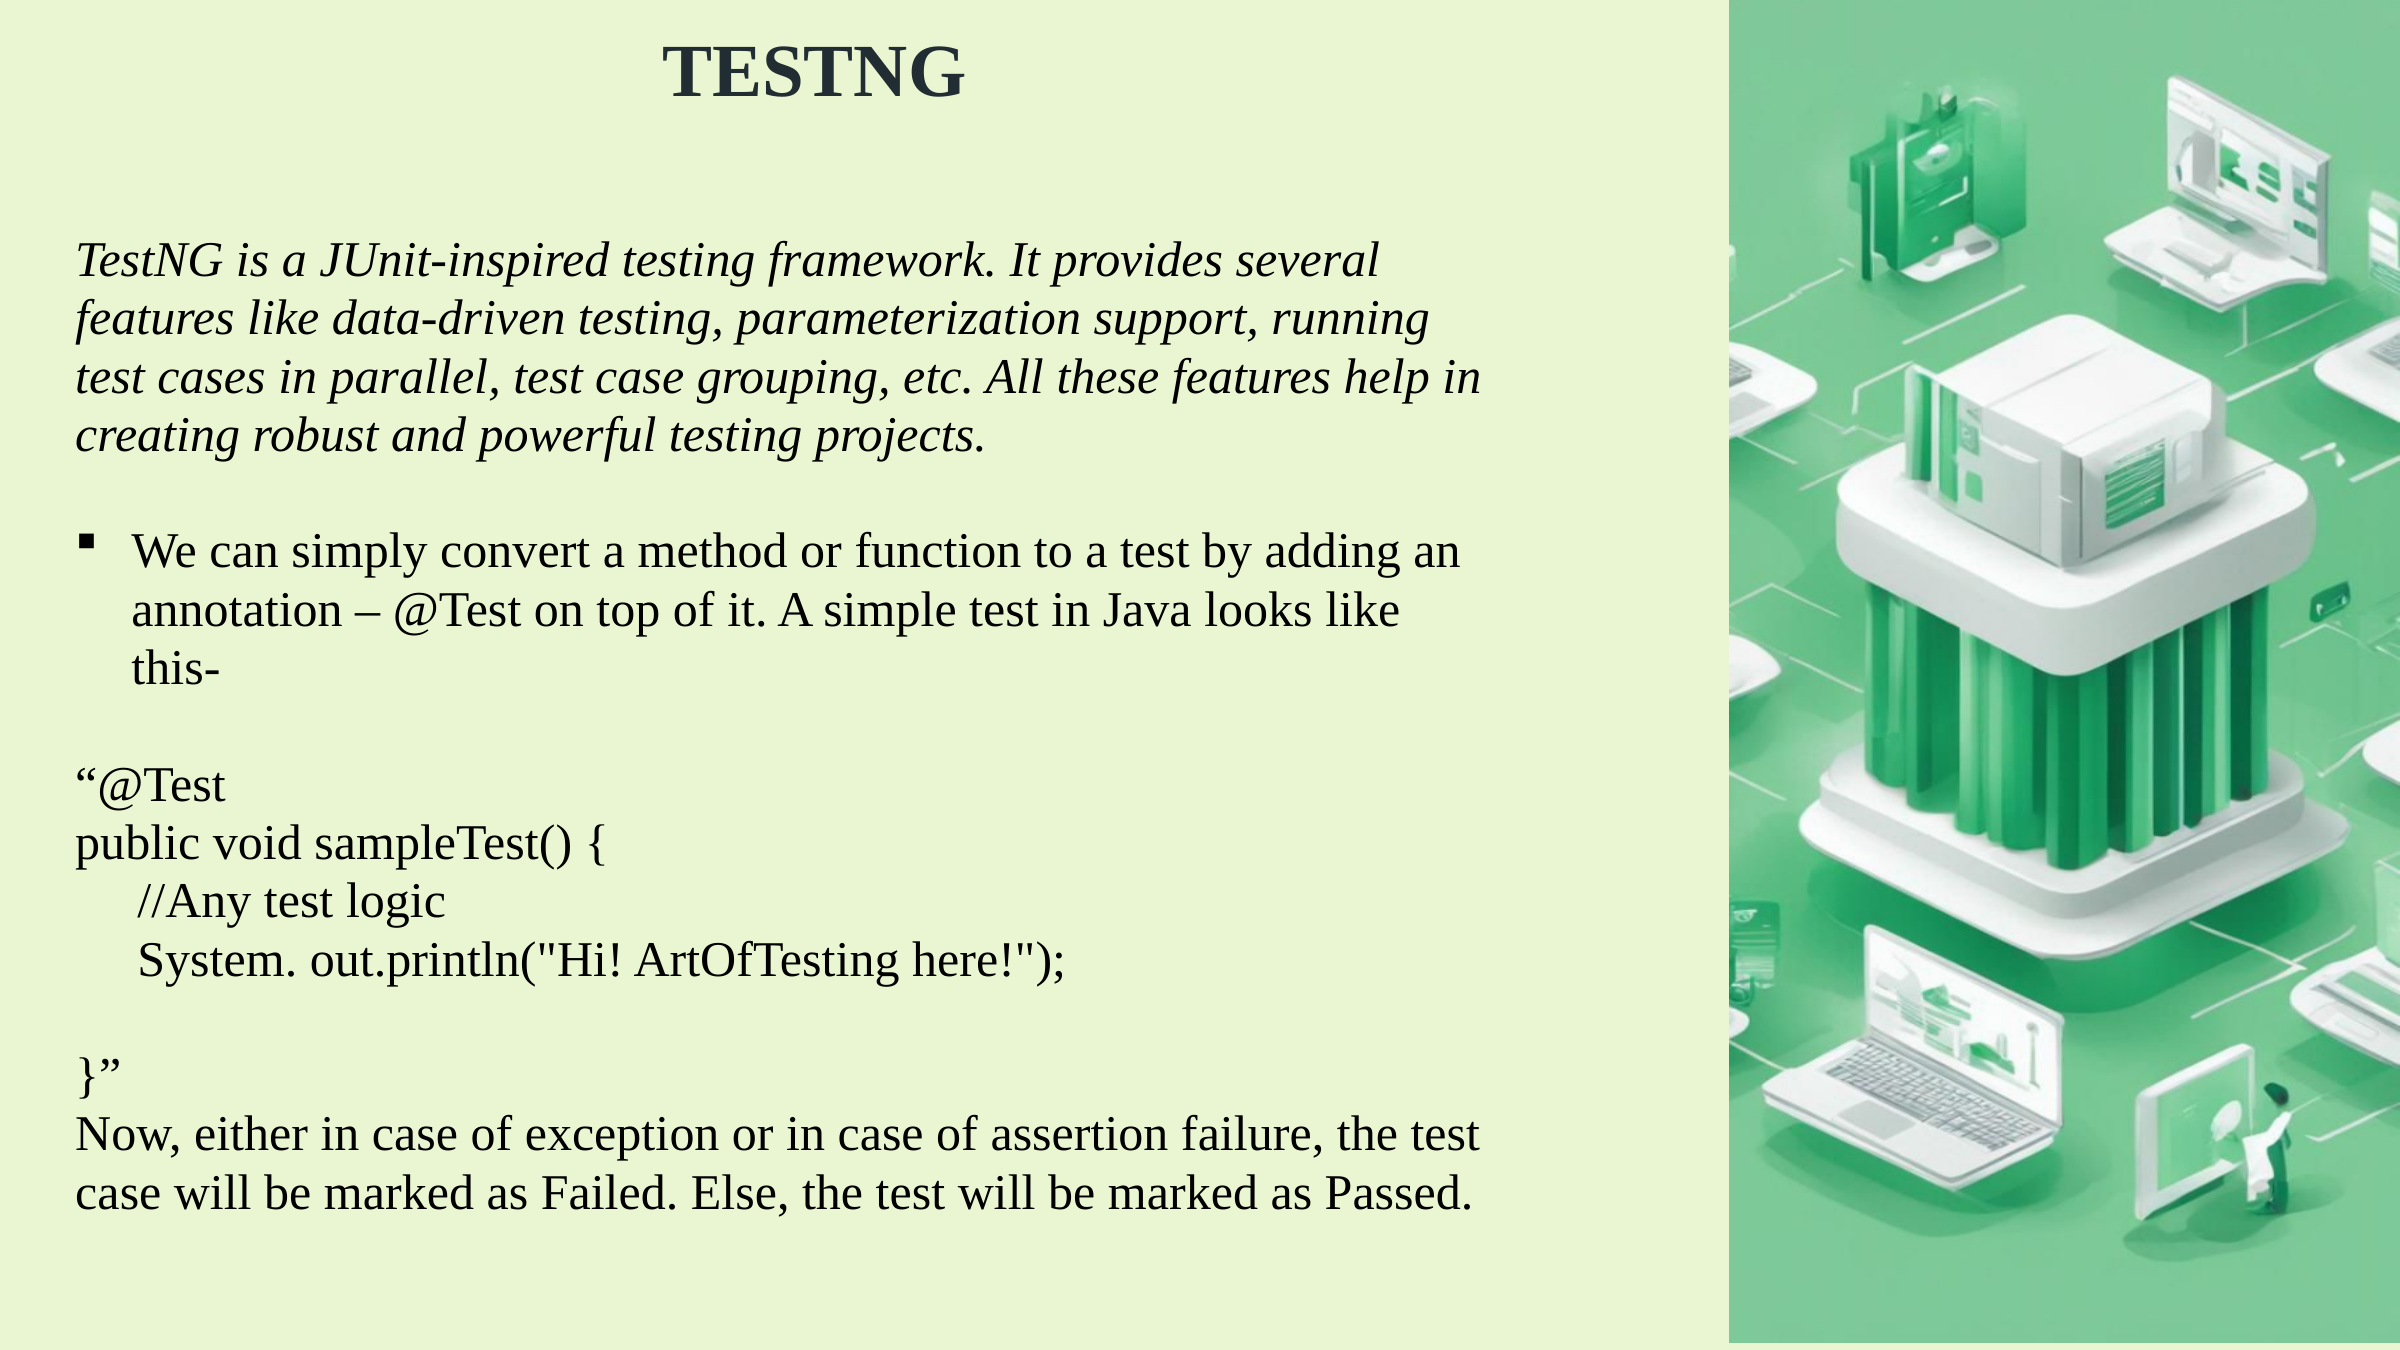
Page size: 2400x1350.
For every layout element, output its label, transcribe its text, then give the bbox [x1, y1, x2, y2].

text_box TestNG is a JUnit-inspired testing framework. It provides several features like data-driven testing, parameterization support, running test cases in parallel, test case grouping, etc. All these features help in creating robust and powerful testing projects. We can simply convert a method or function to a test by adding an annotation – @Test on top of it. A simple test in Java looks like this- “@Test public void sampleTest() { //Any test logic System. out.println("Hi! ArtOfTesting here!"); }” Now, either in case of exception or in case of assertion failure, the test case will be marked as Failed. Else, the test will be marked as Passed. [60, 104, 1506, 1230]
text_box TESTNG [0, 0, 1727, 1350]
picture [1728, 0, 2400, 1343]
